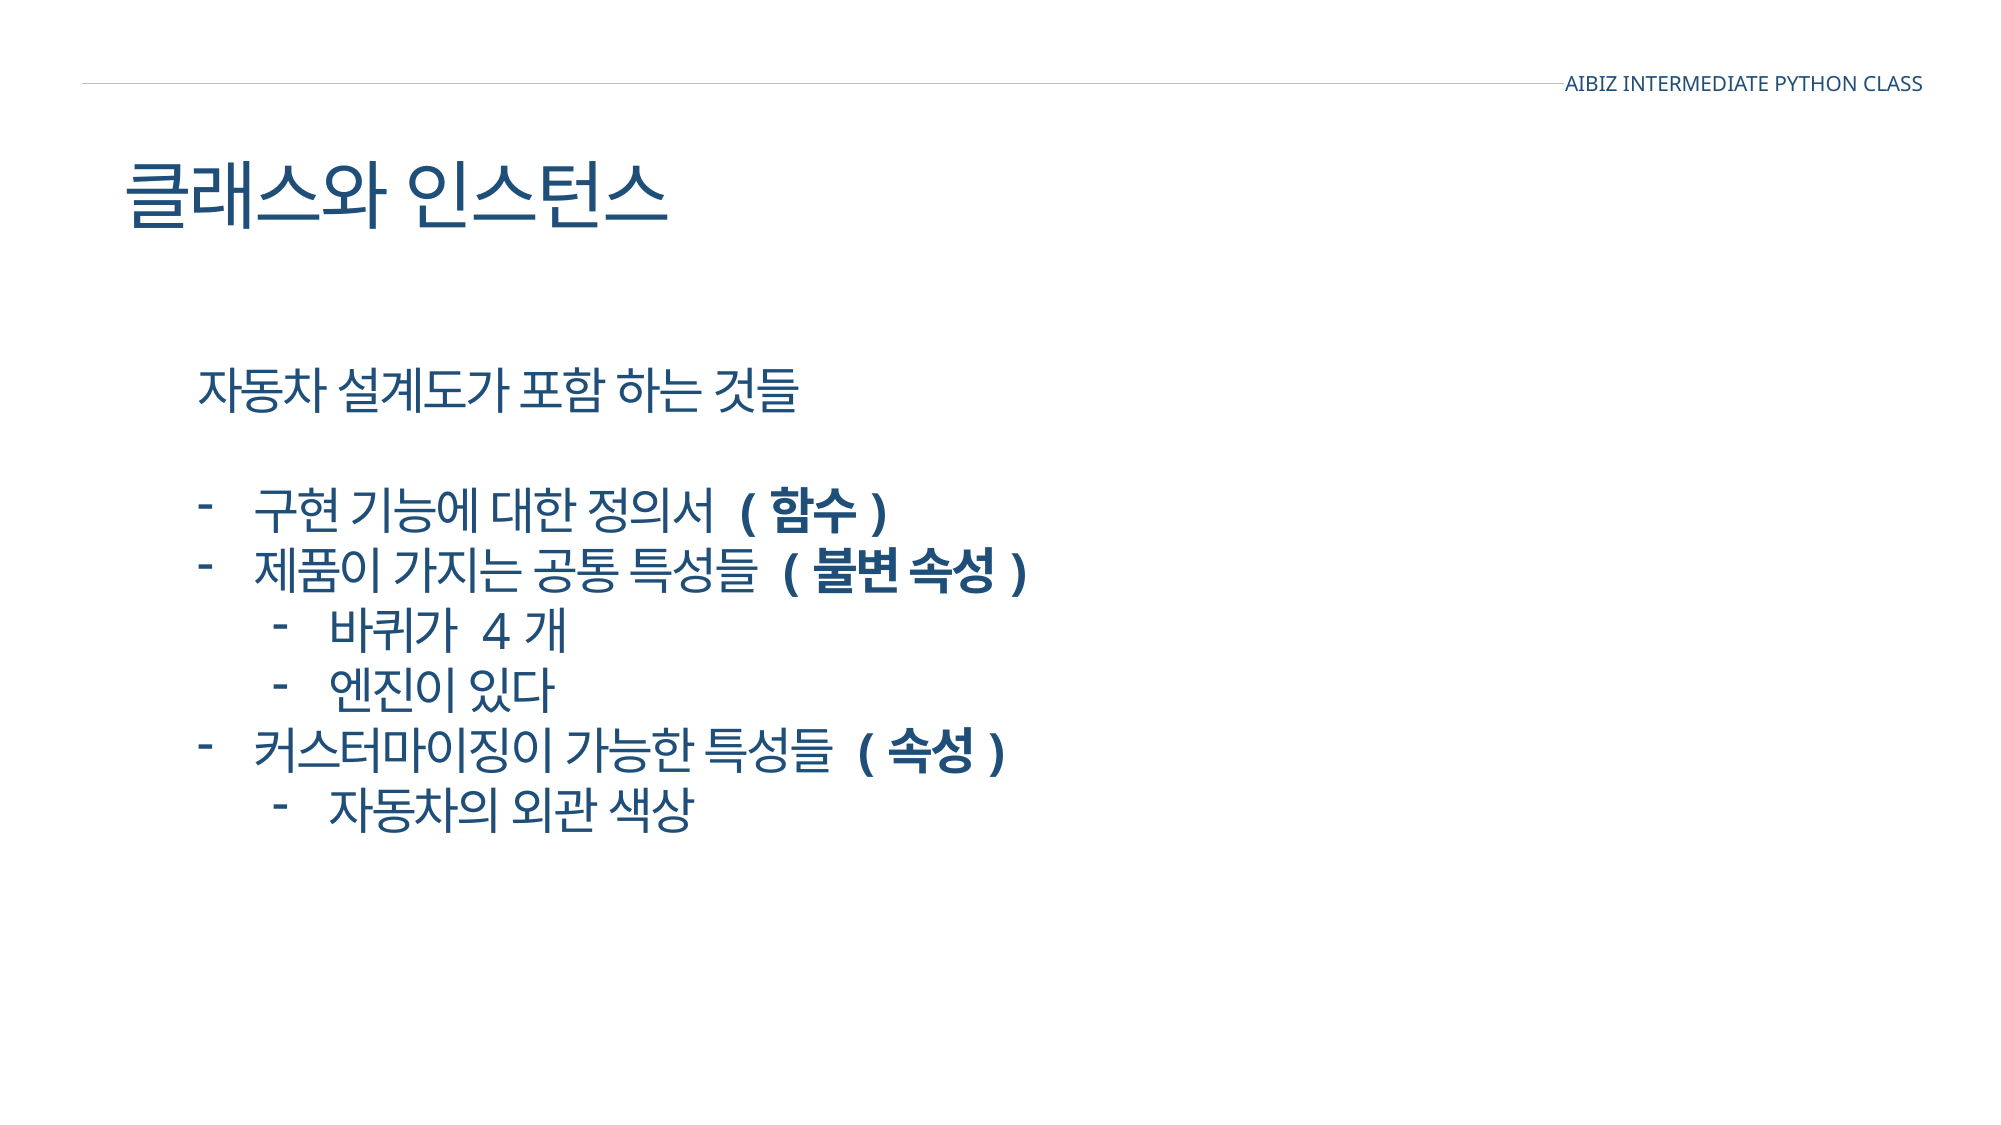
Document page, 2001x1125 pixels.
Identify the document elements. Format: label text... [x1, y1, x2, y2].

text_box 자동차 설계도가 포함 하는 것들 구현 기능에 대한 정의서 (함수) 제품이 가지는 공통 특성들 (불변 속성) 바퀴가 4개 엔진이 있다 커스터마이징이 가능한 특성들 (속성) 자동차의 외관 색상 [182, 351, 1719, 847]
text_box 클래스와 인스턴스 [108, 141, 687, 247]
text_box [81, 63, 1939, 104]
